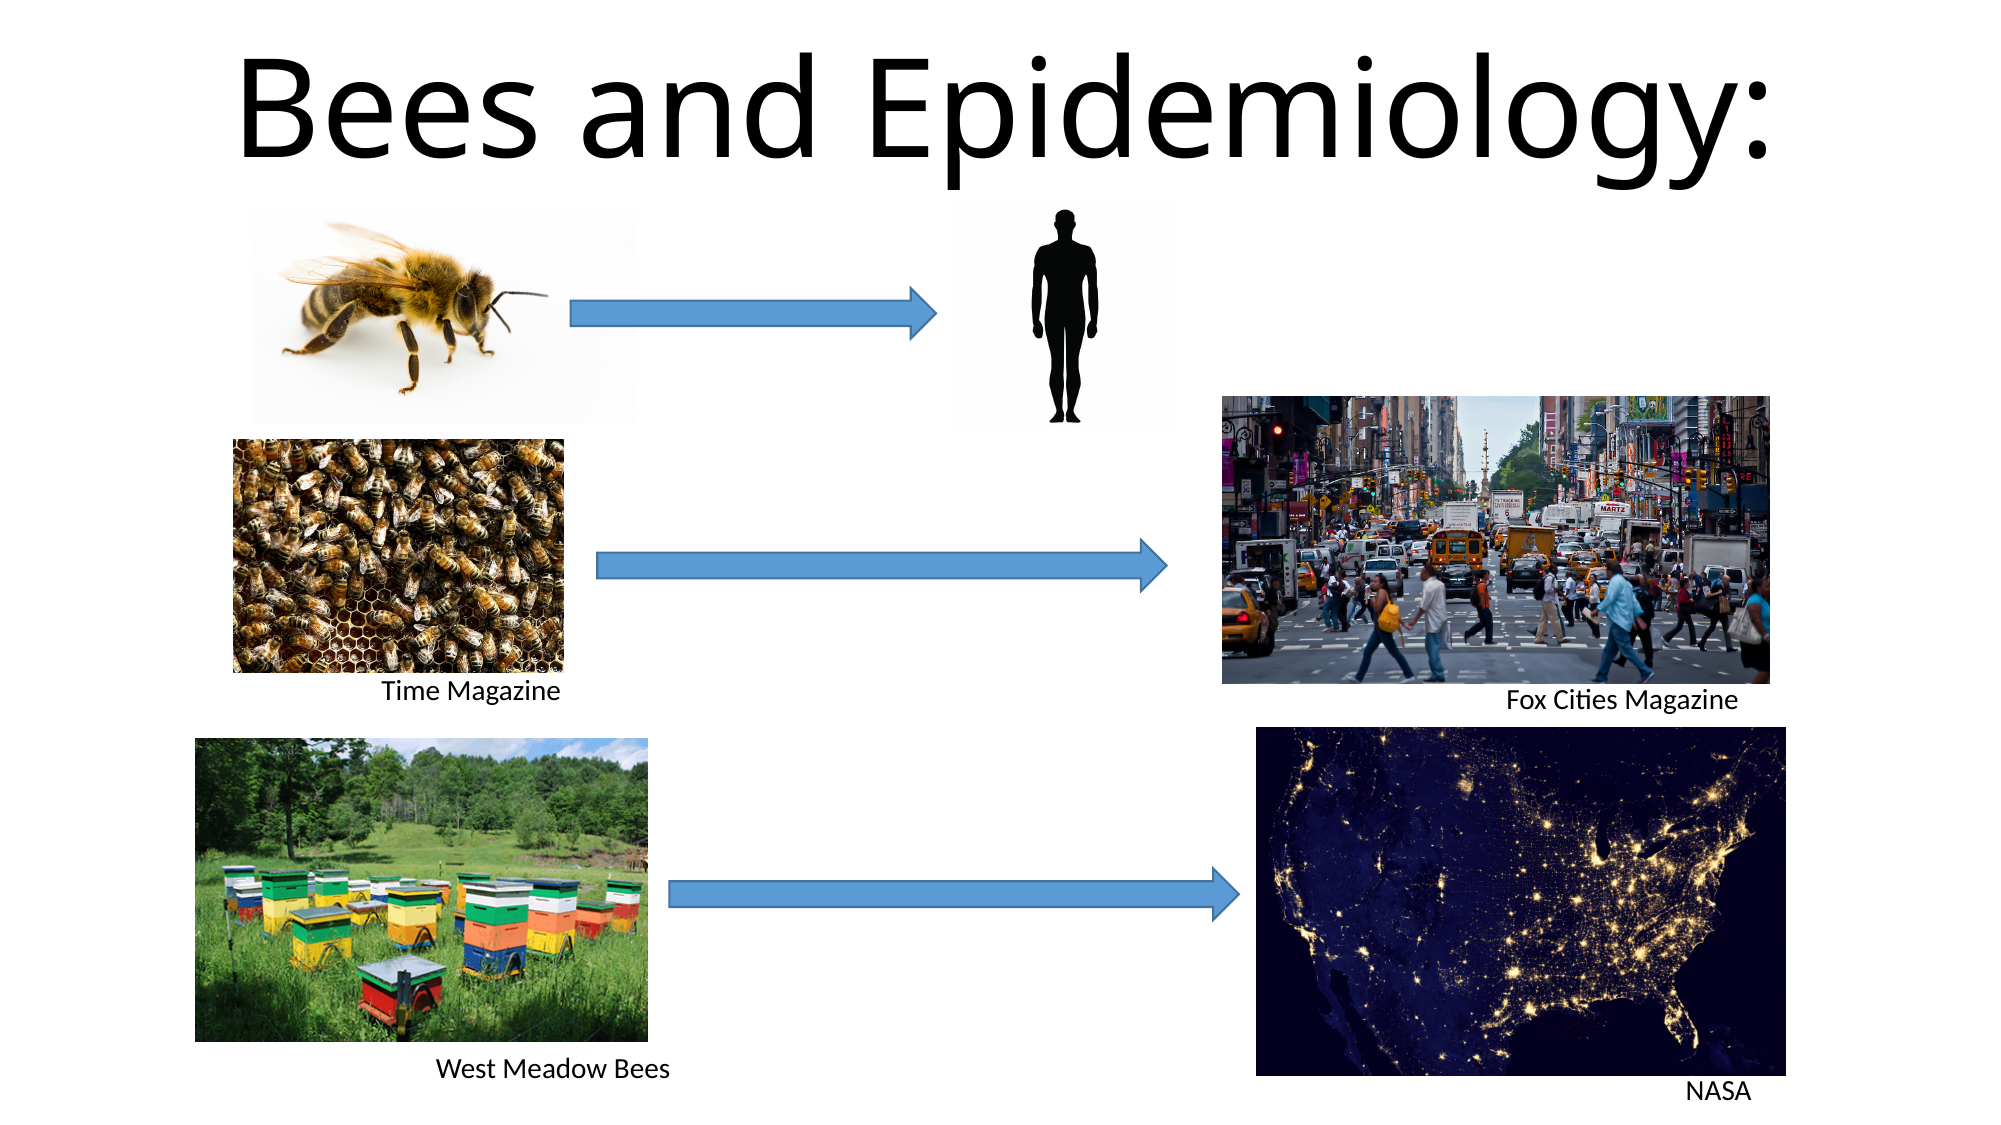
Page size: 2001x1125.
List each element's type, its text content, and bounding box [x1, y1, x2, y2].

picture [1222, 396, 1770, 684]
text_box Time Magazine [366, 663, 598, 714]
text_box Fox Cities Magazine [1491, 672, 1926, 723]
title Bees and Epidemiology: [86, 4, 1922, 222]
text_box West Meadow Bees [421, 1041, 856, 1092]
text_box [635, 285, 938, 342]
picture [1256, 727, 1786, 1077]
text_box NASA [1520, 1063, 1955, 1114]
picture [194, 738, 648, 1042]
text_box [668, 865, 1241, 923]
picture [953, 204, 1177, 428]
picture [233, 439, 564, 673]
text_box [596, 537, 1169, 594]
picture [251, 207, 635, 424]
